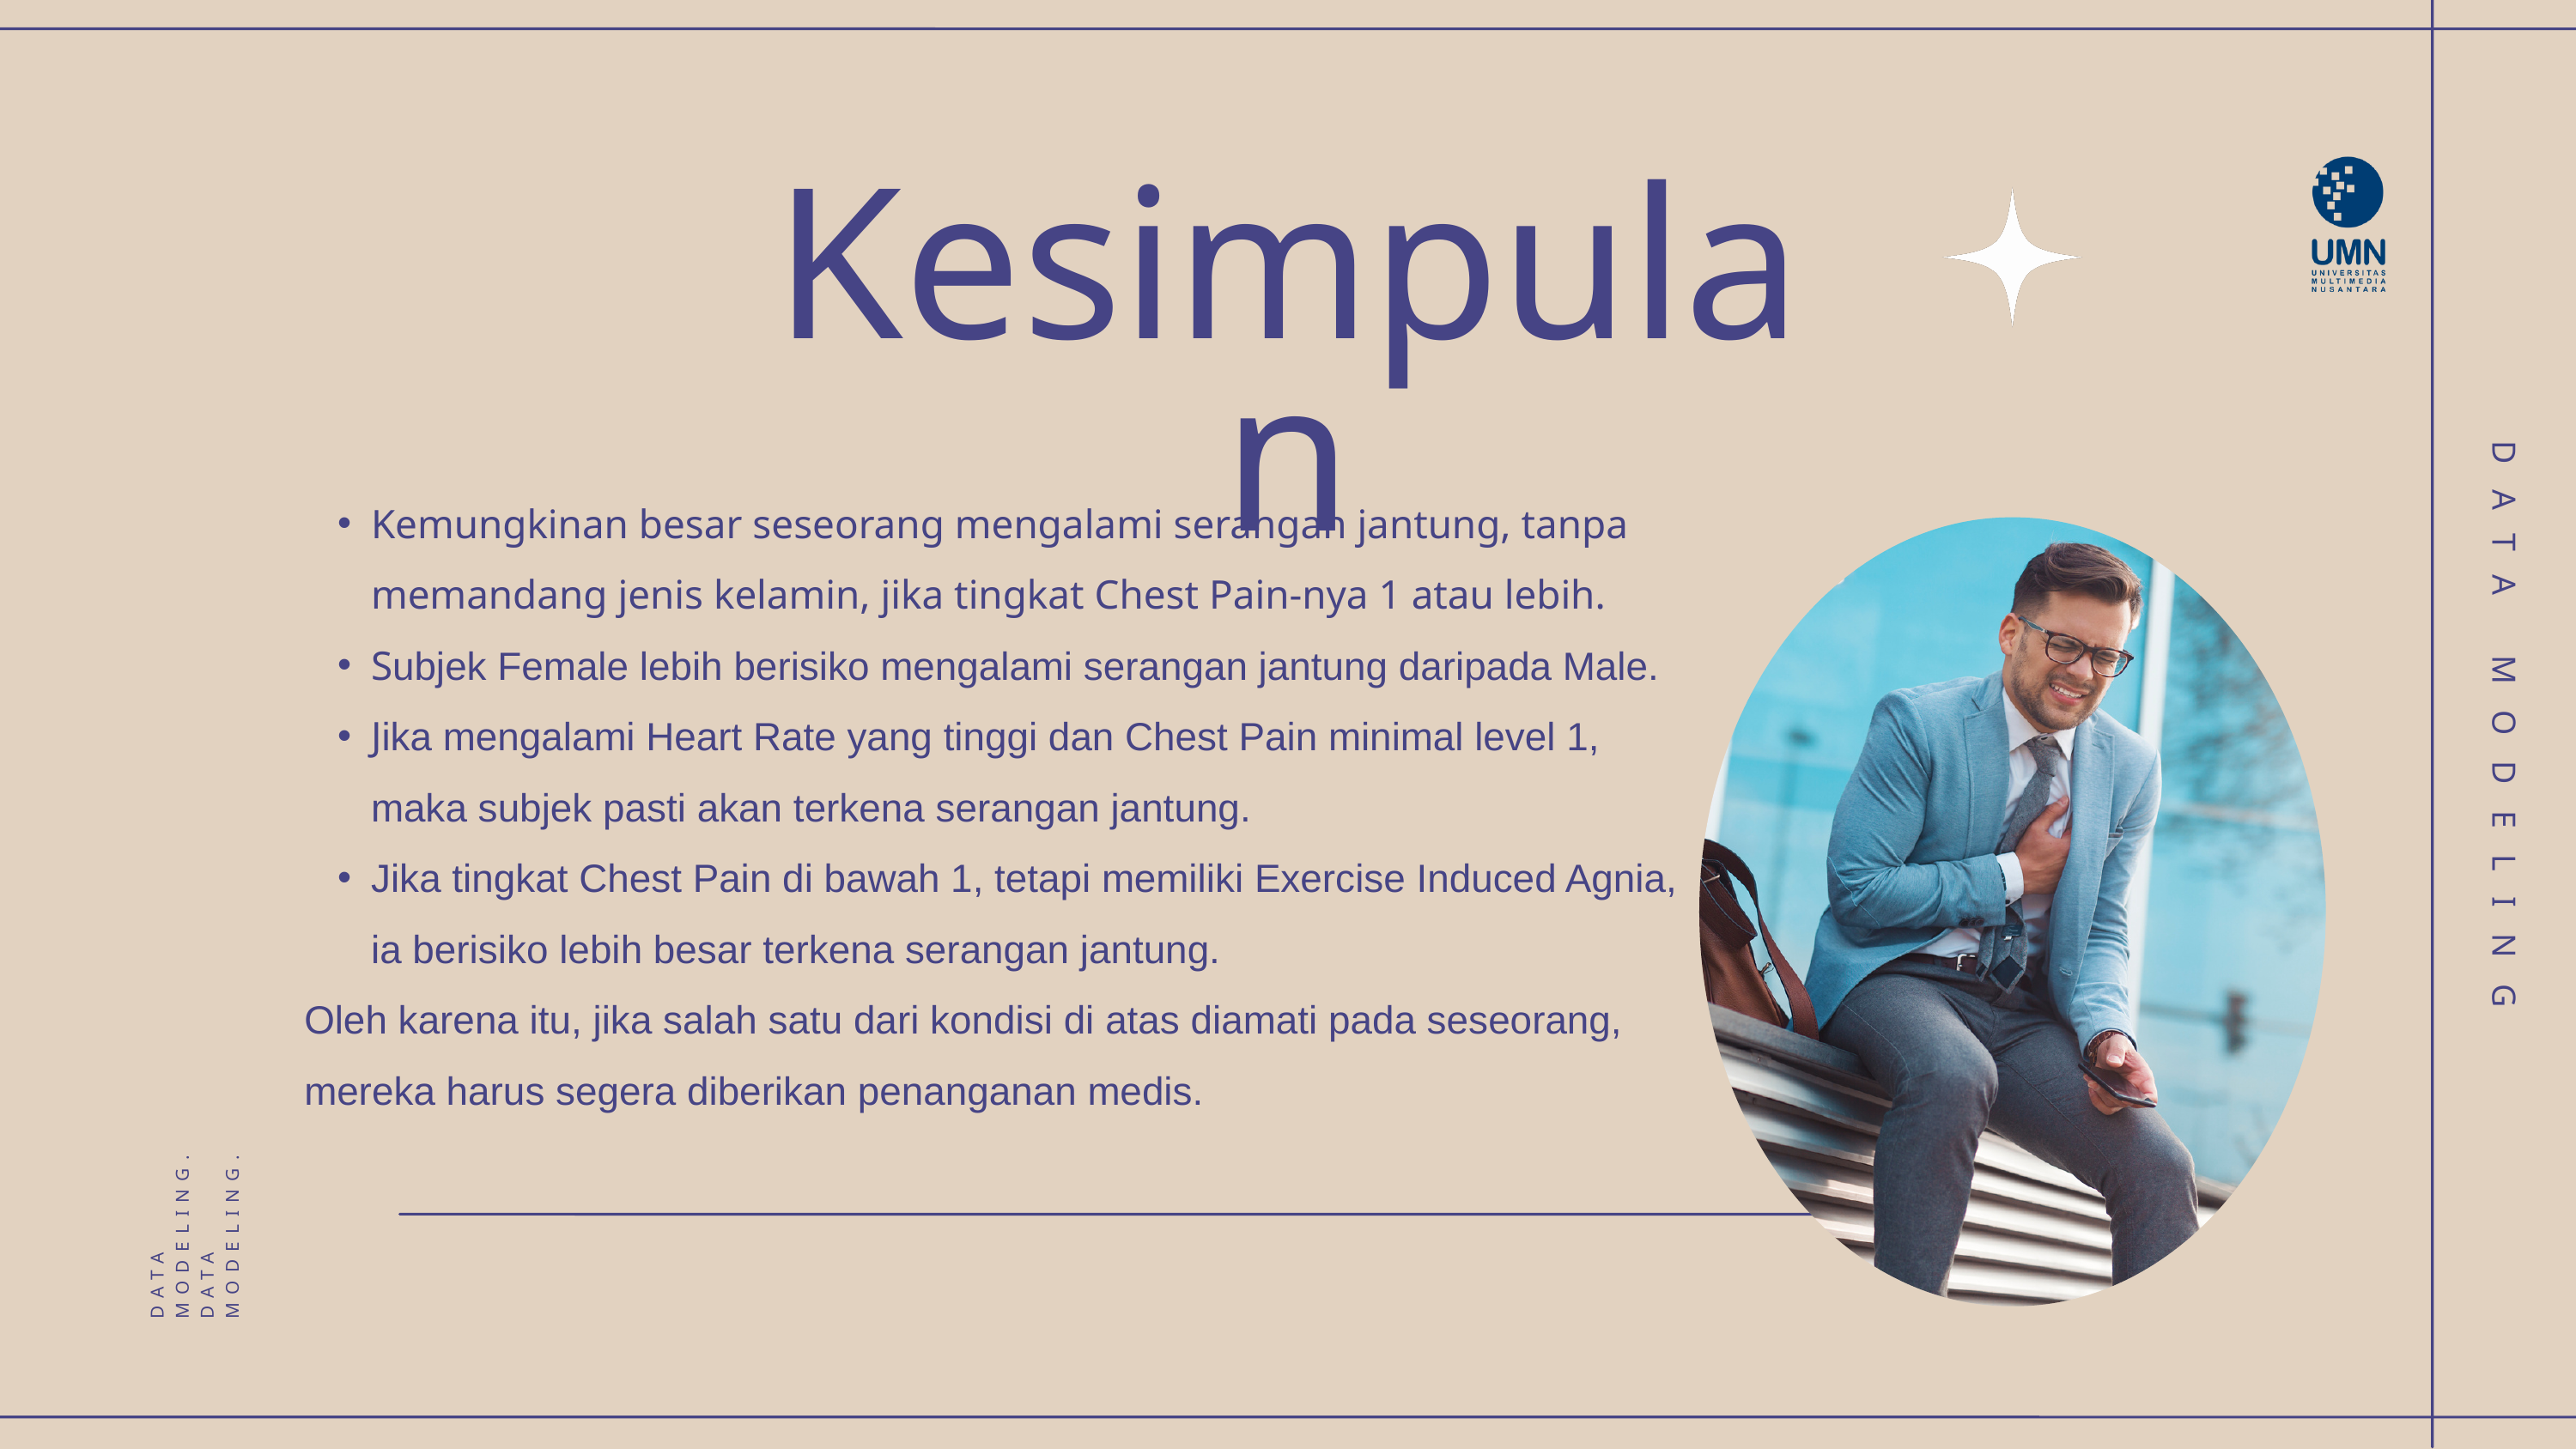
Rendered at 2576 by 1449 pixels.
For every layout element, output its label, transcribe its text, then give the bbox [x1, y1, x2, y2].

picture [2269, 144, 2428, 304]
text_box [1700, 517, 2325, 1307]
picture [1941, 186, 2083, 328]
text_box DATA MODELING. DATA MODELING. [142, 1114, 243, 1319]
text_box DATA MODELING [2486, 233, 2531, 1215]
text_box Kesimpulan [732, 187, 1844, 516]
text_box Kemungkinan besar seseorang mengalami serangan jantung, tanpa memandang jenis kelamin, jika tingkat Chest Pain-nya 1 atau lebih. Subjek Female lebih berisiko mengalami serangan jantung daripada Male. Jika mengalami Heart Rate yang tinggi dan Chest Pain minimal level 1, maka subjek pasti akan terkena serangan jantung. Jika tingkat Chest Pain di bawah 1, tetapi memiliki Exercise Induced Agnia, ia berisiko lebih besar terkena serangan jantung. Oleh karena itu, jika salah satu dari kondisi di atas diamati pada seseorang, mereka harus segera diberikan penanganan medis. [304, 475, 1701, 1113]
